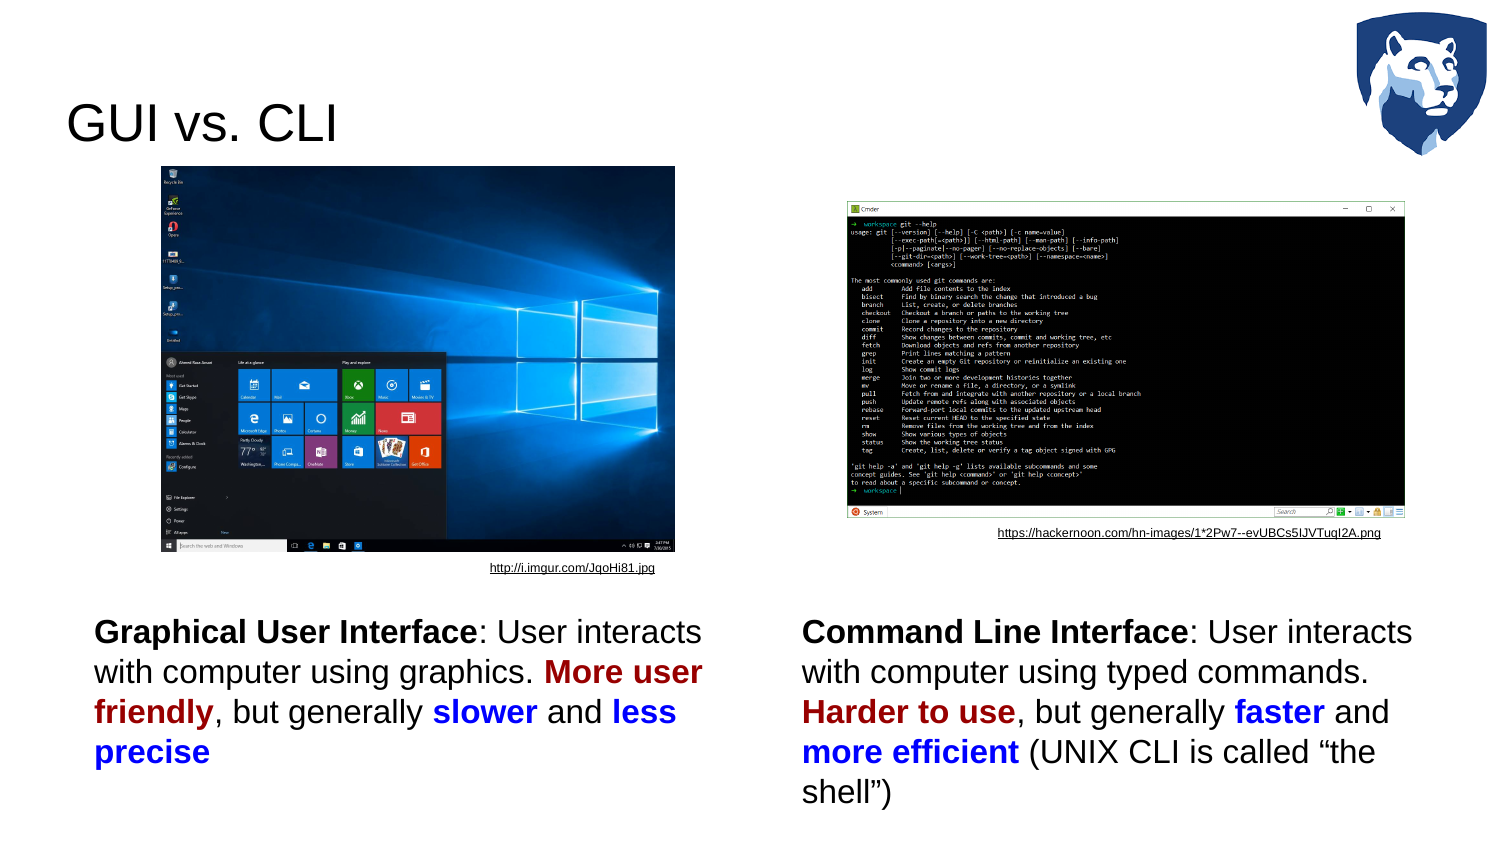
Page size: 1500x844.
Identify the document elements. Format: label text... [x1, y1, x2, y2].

text_box https://hackernoon.com/hn-images/1*2Pw7--evUBCs5IJVTuqI2A.png [982, 526, 1405, 548]
text_box Graphical User Interface: User interacts with computer using graphics. More user friendly, but generally slower and less precise [79, 595, 758, 786]
picture [1347, 0, 1500, 174]
text_box http://i.imgur.com/JqoHi81.jpg [474, 561, 675, 583]
title GUI vs. CLI [51, 72, 1449, 167]
picture [846, 201, 1405, 518]
text_box Command Line Interface: User interacts with computer using typed commands. Harder to use, but generally faster and more efficient (UNIX CLI is called “the shell”) [786, 595, 1465, 826]
picture [161, 166, 676, 553]
